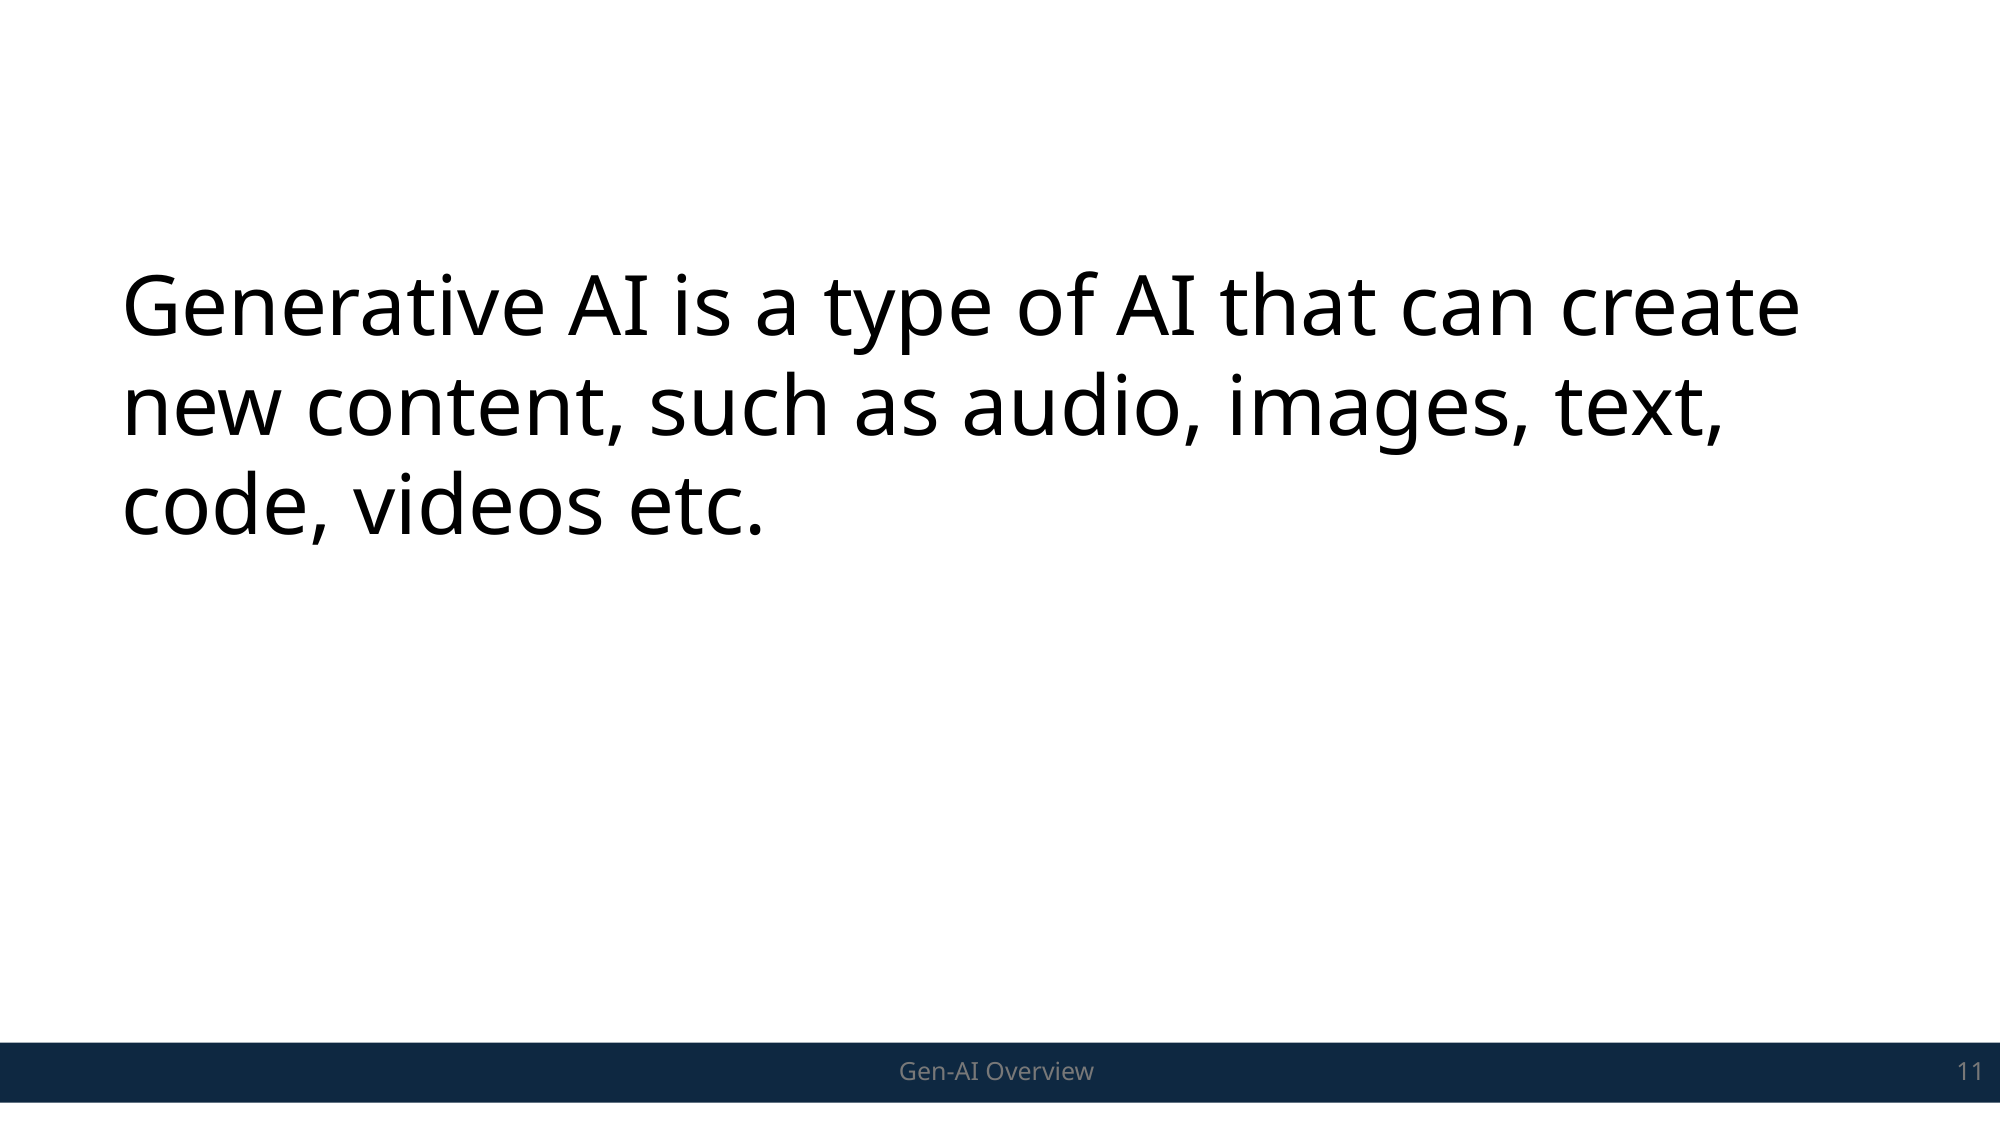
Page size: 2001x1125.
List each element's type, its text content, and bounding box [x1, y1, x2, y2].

slide_number 11 [1550, 1042, 2000, 1103]
footer Gen-AI Overview [0, 1042, 1550, 1103]
text_box Generative AI is a type of AI that can create new content, such as audio, images, text, code, videos etc. [106, 244, 1936, 560]
